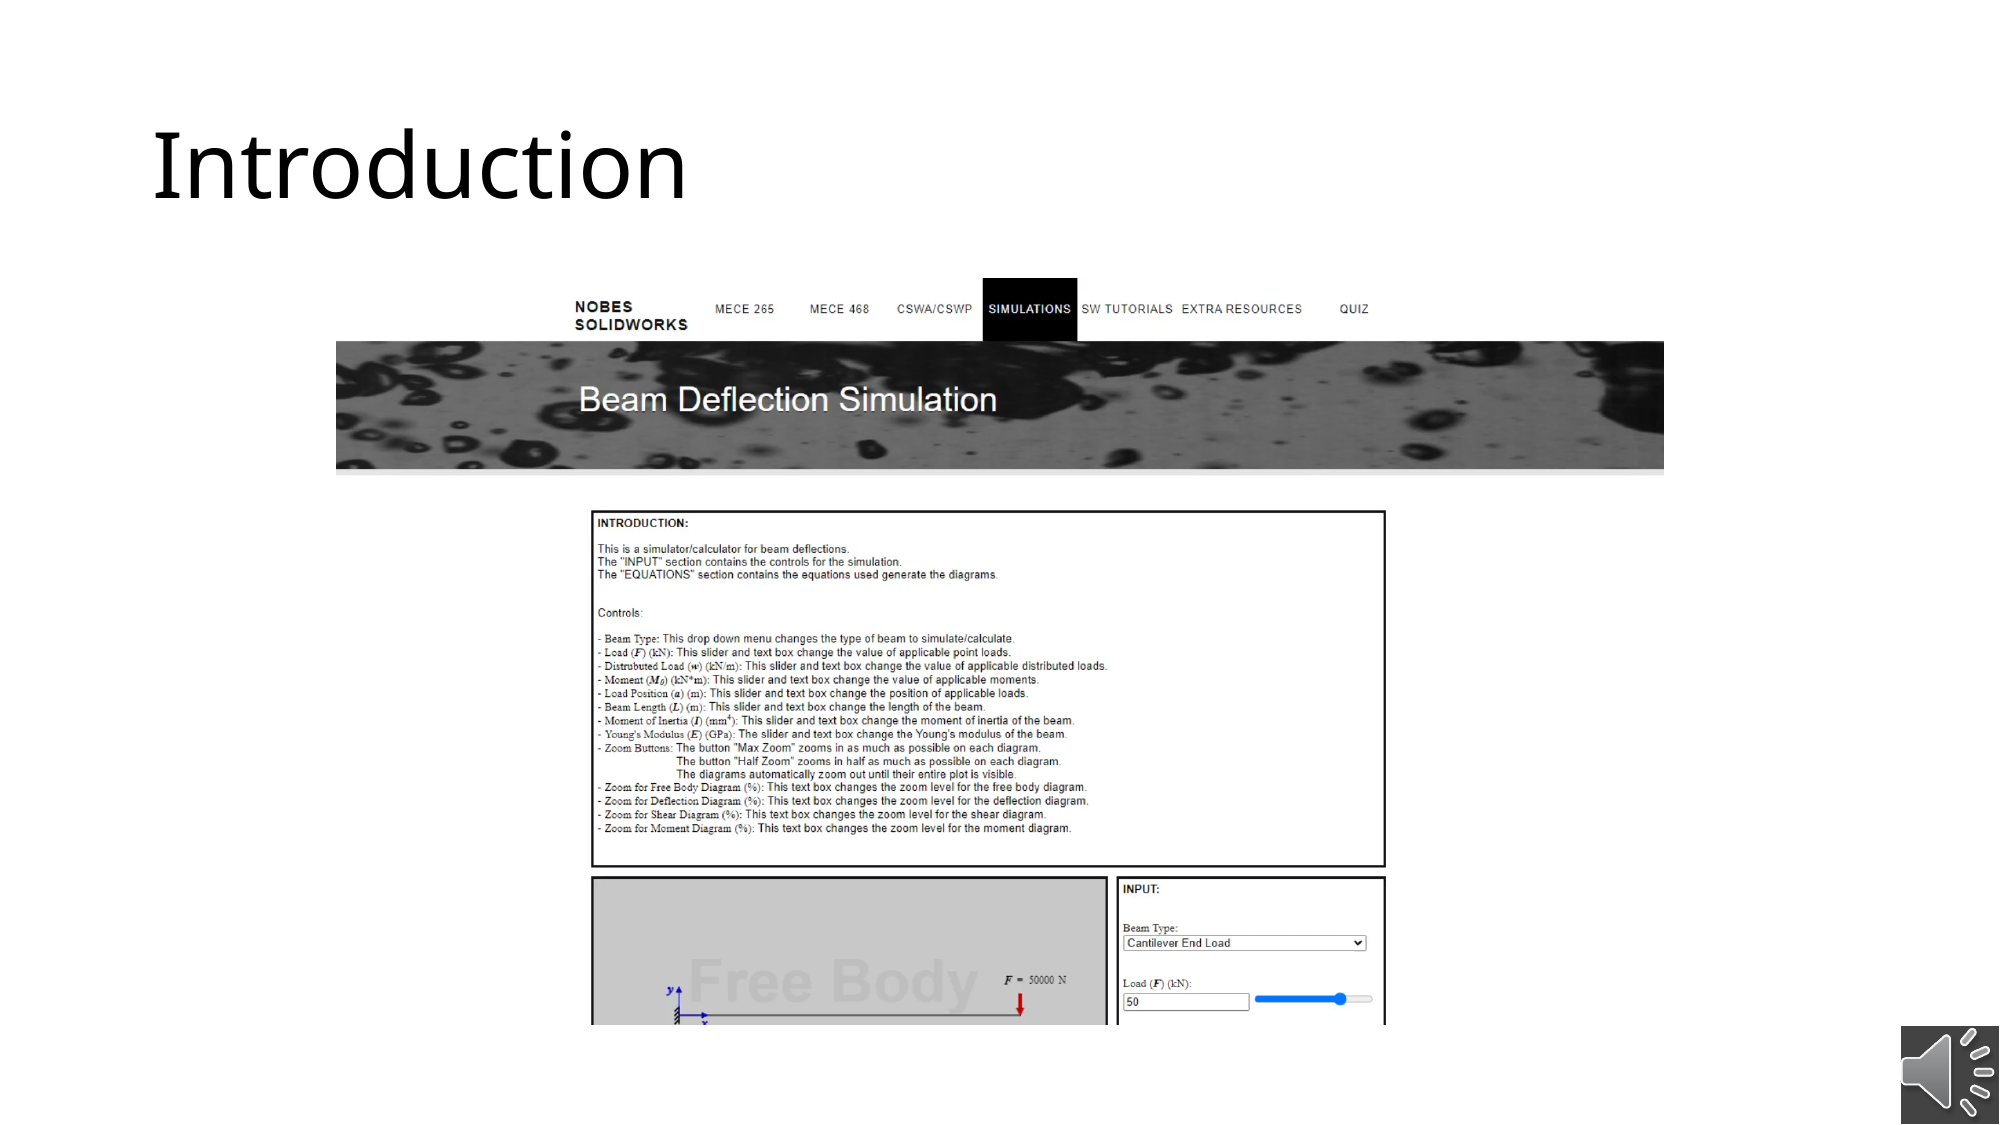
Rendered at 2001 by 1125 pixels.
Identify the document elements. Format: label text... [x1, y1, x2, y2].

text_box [335, 277, 1665, 1025]
title Introduction [137, 59, 1863, 278]
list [1899, 1024, 2000, 1125]
